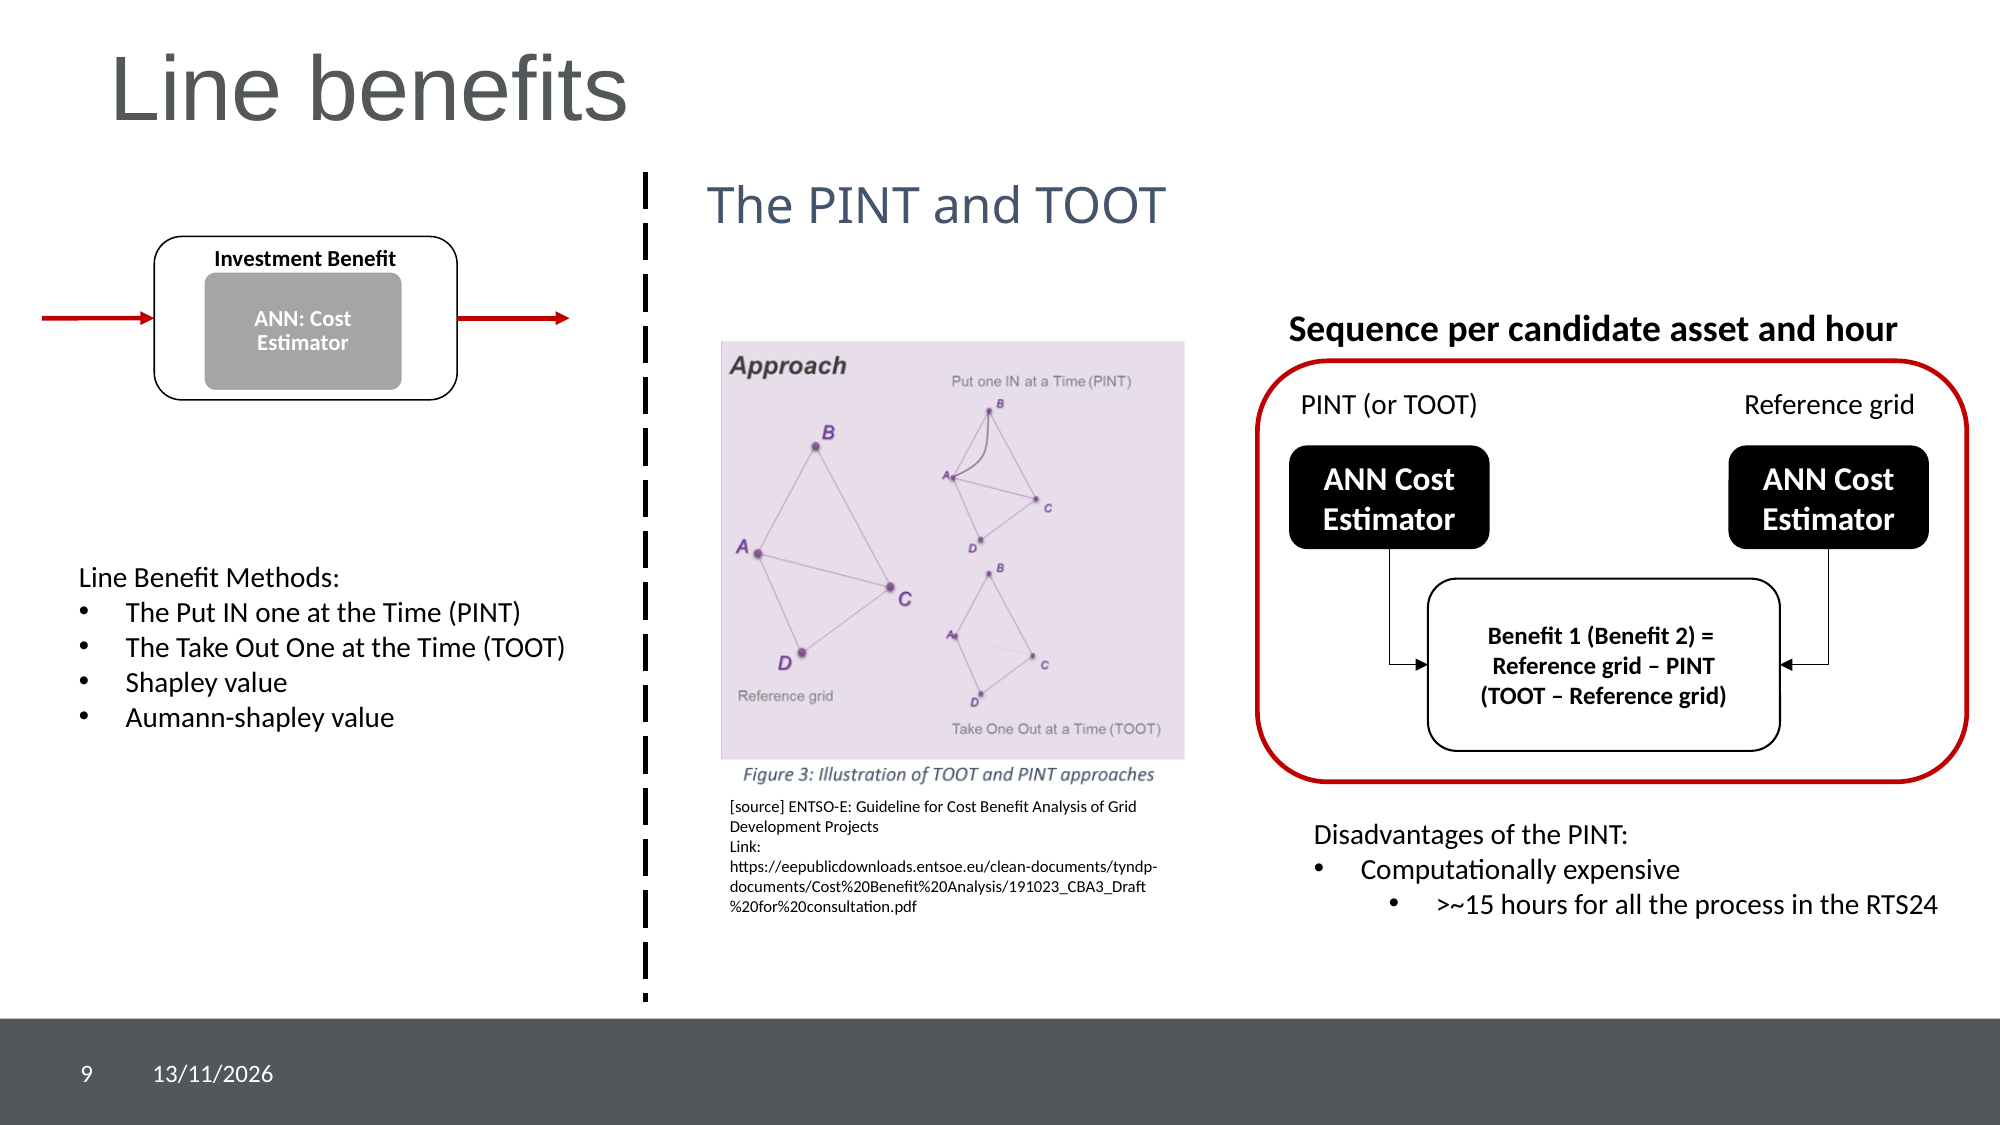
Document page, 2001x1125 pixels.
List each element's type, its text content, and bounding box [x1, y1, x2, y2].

text_box Line Benefit Methods: The Put IN one at the Time (PINT) The Take Out One at the Time (TOOT) Shapley value Aumann-shapley value [64, 550, 581, 741]
text_box Line benefits [94, 33, 1906, 223]
text_box [1256, 359, 1968, 783]
text_box Sequence per candidate asset and hour [1273, 296, 1914, 357]
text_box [1350, 587, 1467, 626]
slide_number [137, 1042, 298, 1103]
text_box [41, 236, 570, 400]
slide_number 9 [29, 1042, 109, 1103]
text_box Disadvantages of the PINT: Computationally expensive >~15 hours for all the process in the RTS24 [1299, 807, 1954, 963]
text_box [1745, 581, 1863, 631]
text_box PINT (or TOOT) [1285, 377, 1493, 428]
text_box The PINT and TOOT [692, 166, 1194, 242]
picture [715, 336, 1194, 789]
text_box [source] ENTSO-E: Guideline for Cost Benefit Analysis of Grid Development Projects Link: https://eepublicdownloads.entsoe.eu/clean-documents/tyndp-documents/Cost%20Benefit%20Analysis/191023_CBA3_Draft%20for%20consultation.pdf [714, 788, 1194, 924]
